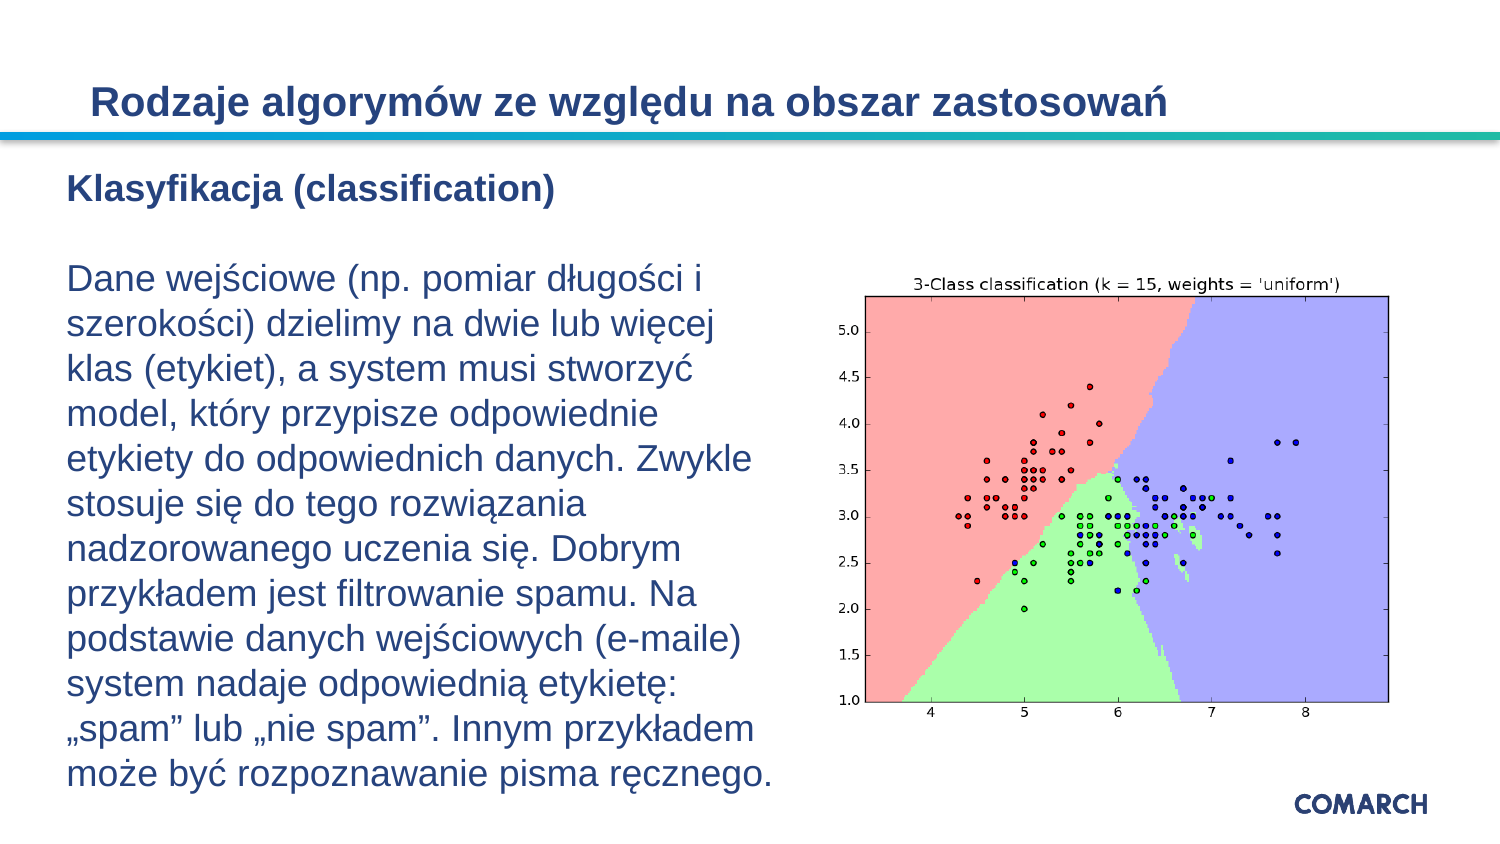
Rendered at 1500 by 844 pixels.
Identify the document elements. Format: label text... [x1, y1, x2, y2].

picture [779, 245, 1456, 752]
picture [1294, 793, 1427, 814]
text_box Klasyfikacja (classification) Dane wejściowe (np. pomiar długości i szerokości) dzielimy na dwie lub więcej klas (etykiet), a system musi stworzyć model, który przypisze odpowiednie etykiety do odpowiednich danych. Zwykle stosuje się do tego rozwiązania nadzorowanego uczenia się. Dobrym przykładem jest filtrowanie spamu. Na podstawie danych wejściowych (e-maile) system nadaje odpowiednią etykietę: „spam” lub „nie spam”. Innym przykładem może być rozpoznawanie pisma ręcznego. [51, 156, 802, 801]
title Rodzaje algorymów ze względu na obszar zastosowań [75, 17, 1425, 133]
